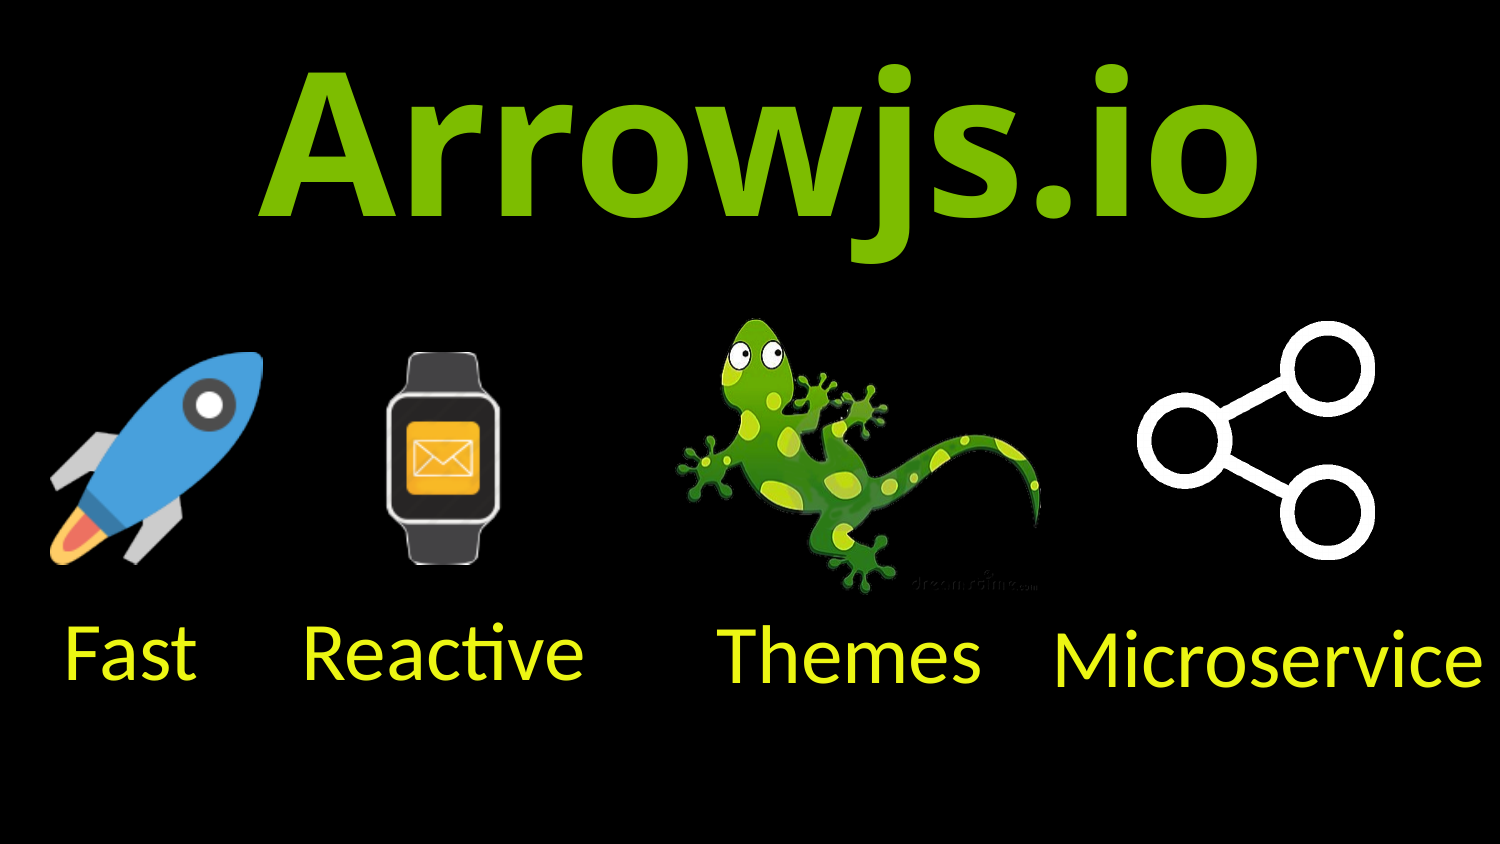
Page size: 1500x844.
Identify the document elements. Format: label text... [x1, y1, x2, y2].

picture [1137, 321, 1376, 560]
text_box Fast [0, 589, 275, 705]
picture [337, 351, 551, 565]
picture [674, 317, 1041, 595]
picture [49, 351, 263, 565]
text_box Themes [637, 593, 1025, 708]
text_box Reactive [275, 589, 613, 705]
text_box Arrowjs.io [124, 9, 1400, 282]
text_box Microservice [1025, 596, 1500, 712]
